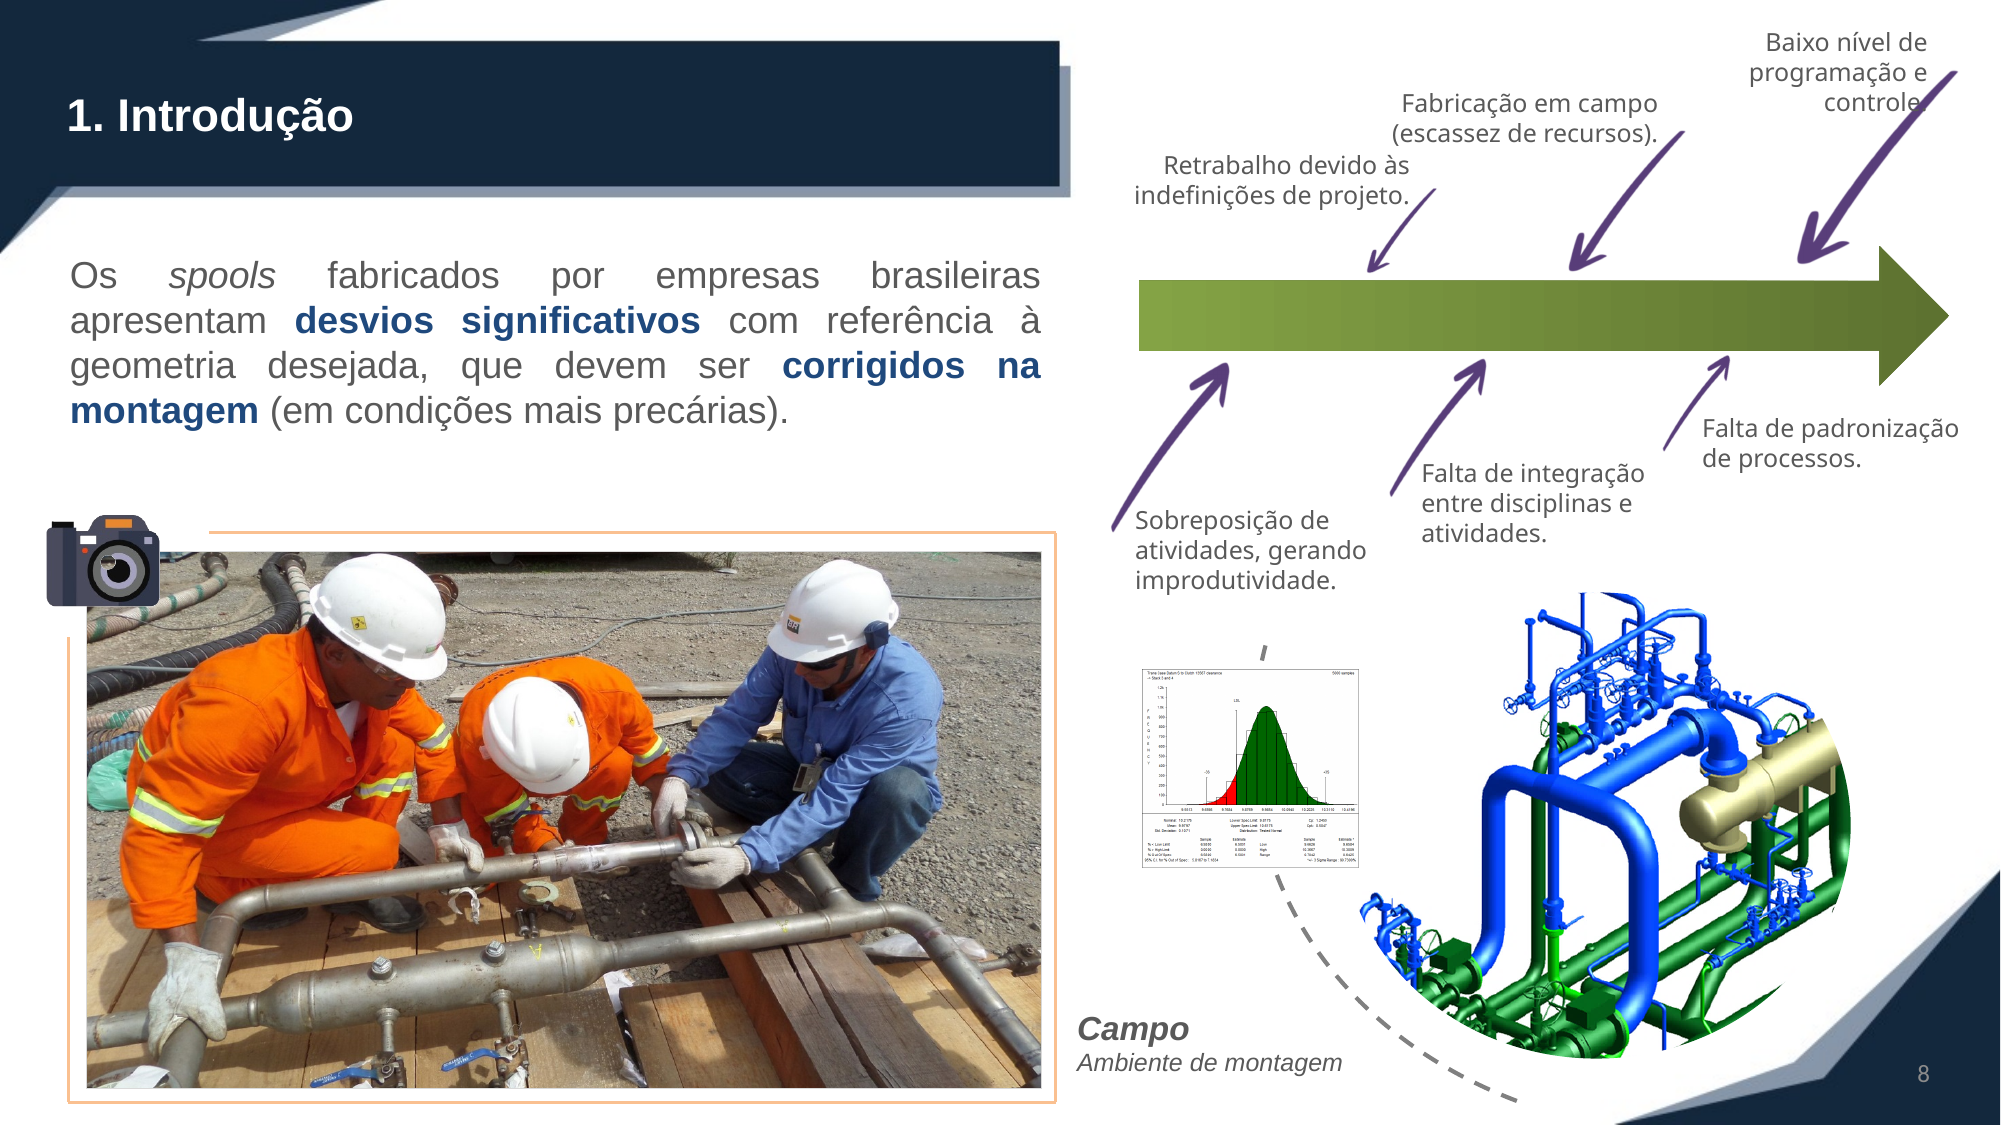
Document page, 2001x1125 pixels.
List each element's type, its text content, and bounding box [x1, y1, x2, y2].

slide_number 8 [1517, 1042, 1945, 1103]
text_box Falta de integração entre disciplinas e atividades. [1406, 450, 1683, 590]
text_box Campo Ambiente de montagem [1062, 999, 1414, 1089]
text_box [1445, 1067, 1541, 1103]
picture [0, 0, 2001, 1125]
text_box 1. Introdução [19, 42, 1059, 185]
text_box Retrabalho devido às indefinições de projeto. [1089, 141, 1350, 249]
slide_number 8 [1478, 1088, 1513, 1103]
text_box Sobreposição de atividades, gerando improdutividade. [1120, 497, 1397, 650]
text_box Os spools fabricados por empresas brasileiras apresentam desvios significativos com referência à geometria desejada, que devem ser corrigidos na montagem (em condições mais precárias). [54, 243, 1056, 439]
text_box Baixo nível de programação e controle. [1632, 19, 1943, 126]
text_box [1136, 278, 1952, 388]
text_box [1259, 644, 1336, 667]
text_box [1274, 876, 1336, 979]
text_box Fabricação em campo (escassez de recursos). [1337, 80, 1674, 187]
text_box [34, 493, 1056, 1103]
text_box Falta de padronização de processos. [1687, 405, 1987, 558]
